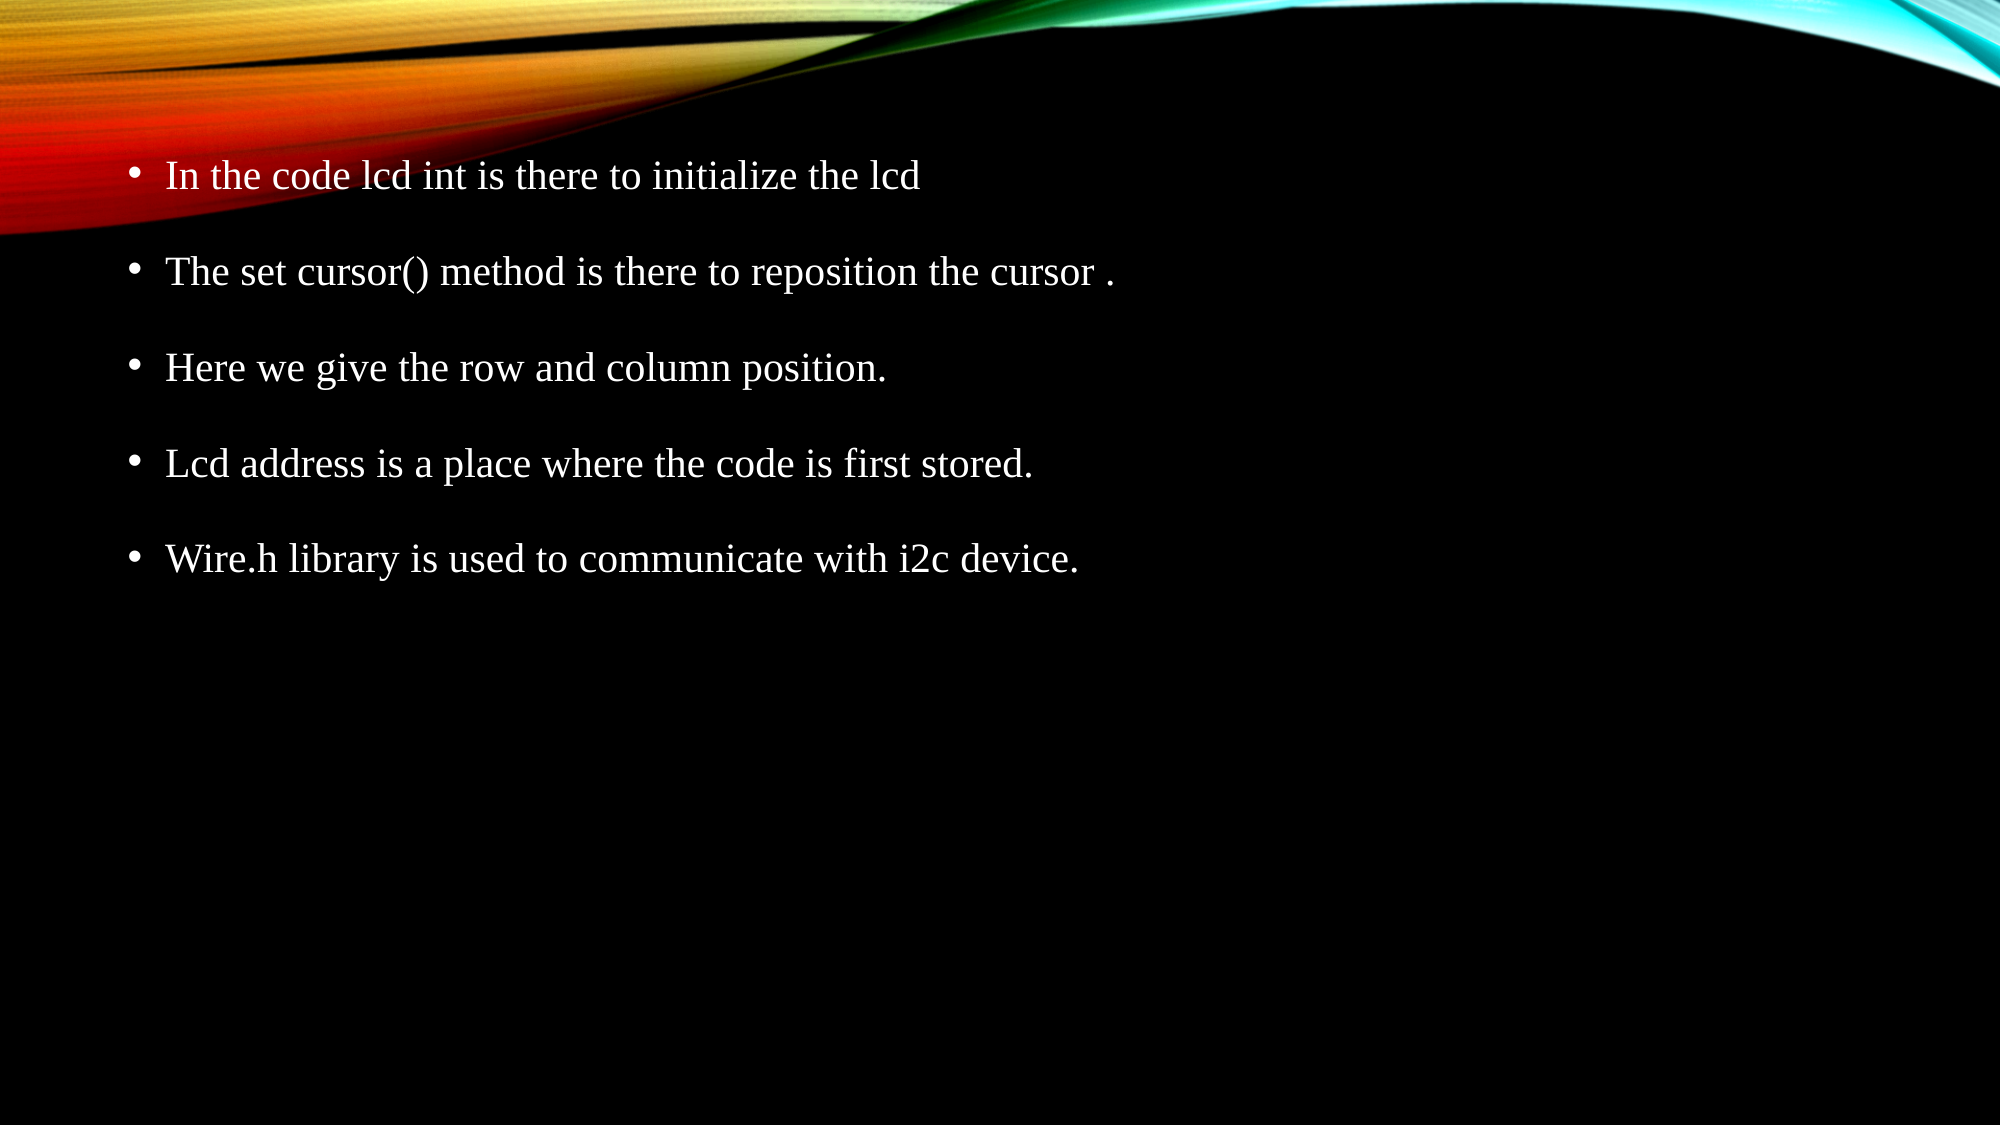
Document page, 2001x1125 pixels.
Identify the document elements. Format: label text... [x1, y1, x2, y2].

picture [0, 0, 2000, 237]
list In the code lcd int is there to initialize the lcd The set cursor() method is there to reposition the cursor . Here we give the row and column position. Lcd address is a place where the code is first stored. Wire.h library is used to communicate with i2c device. [112, 114, 1888, 1021]
